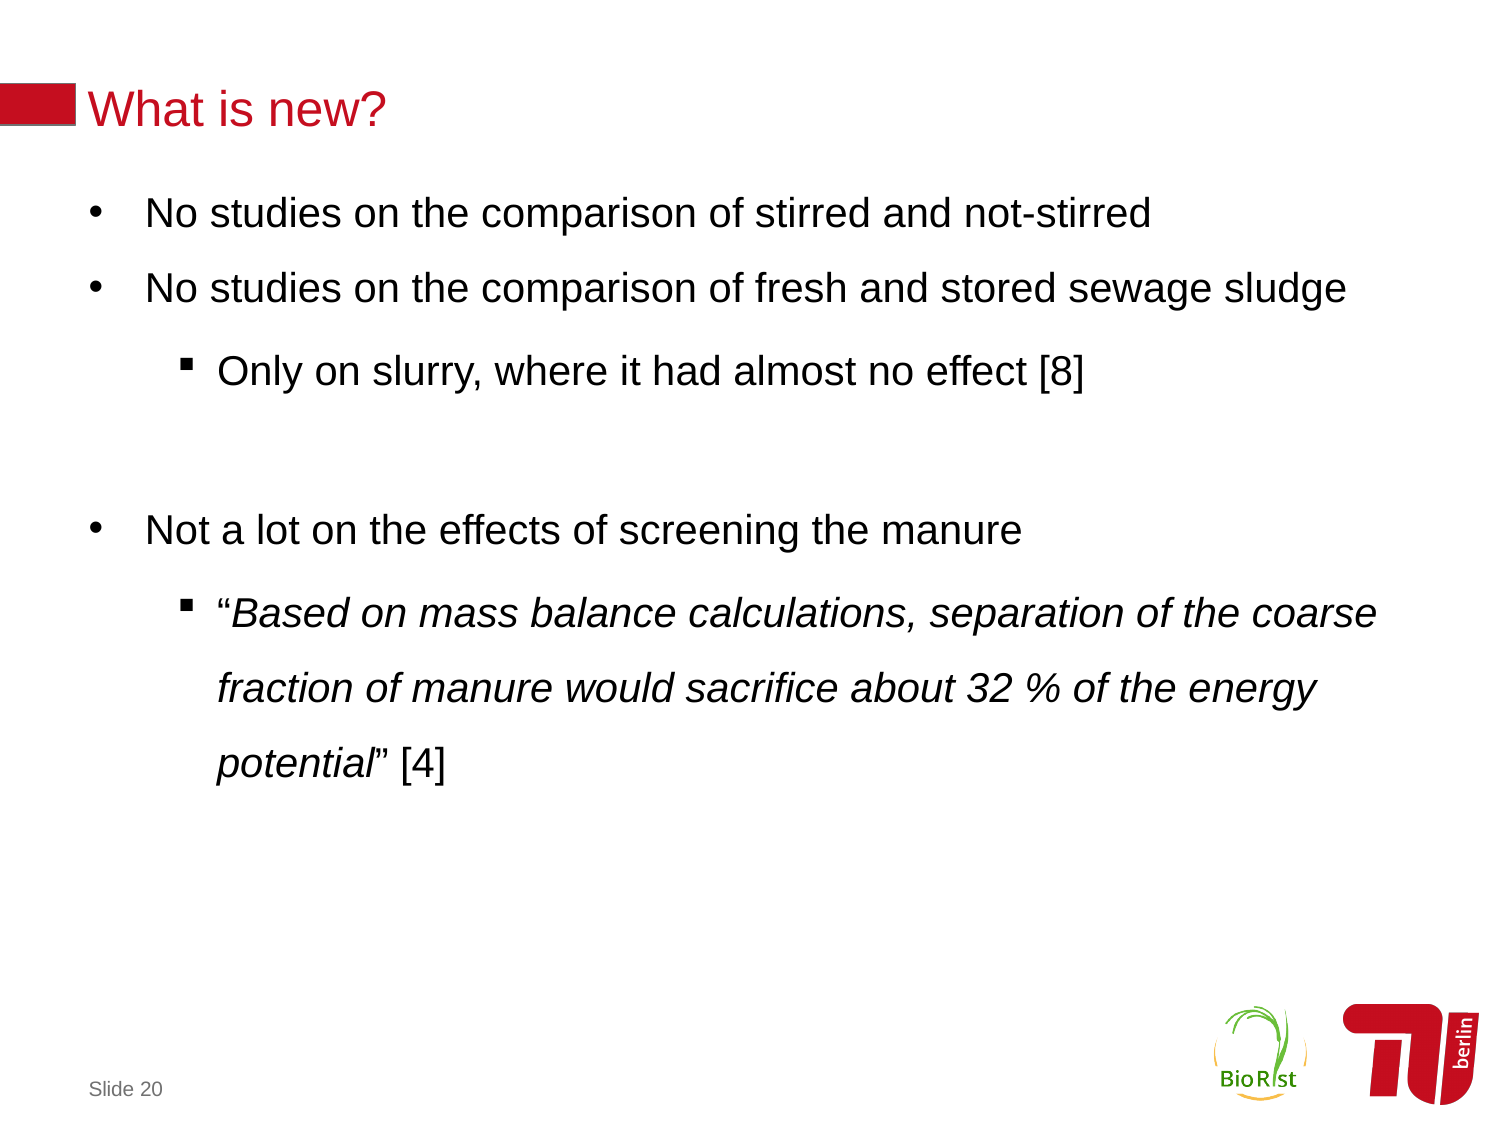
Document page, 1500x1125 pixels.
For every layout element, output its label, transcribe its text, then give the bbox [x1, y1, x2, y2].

text_box [0, 83, 76, 126]
slide_number Slide 20 [88, 1075, 1176, 1101]
picture [1204, 1000, 1313, 1108]
text_box What is new? [87, 74, 1410, 137]
picture [1343, 1004, 1479, 1105]
text_box No studies on the comparison of stirred and not-stirred No studies on the comparison of fresh and stored sewage sludge Only on slurry, where it had almost no effect [8] Not a lot on the effects of screening the manure “Based on mass balance calculations, separation of the coarse fraction of manure would sacrifice about 32 % of the energy potential” [4] [88, 160, 1411, 983]
